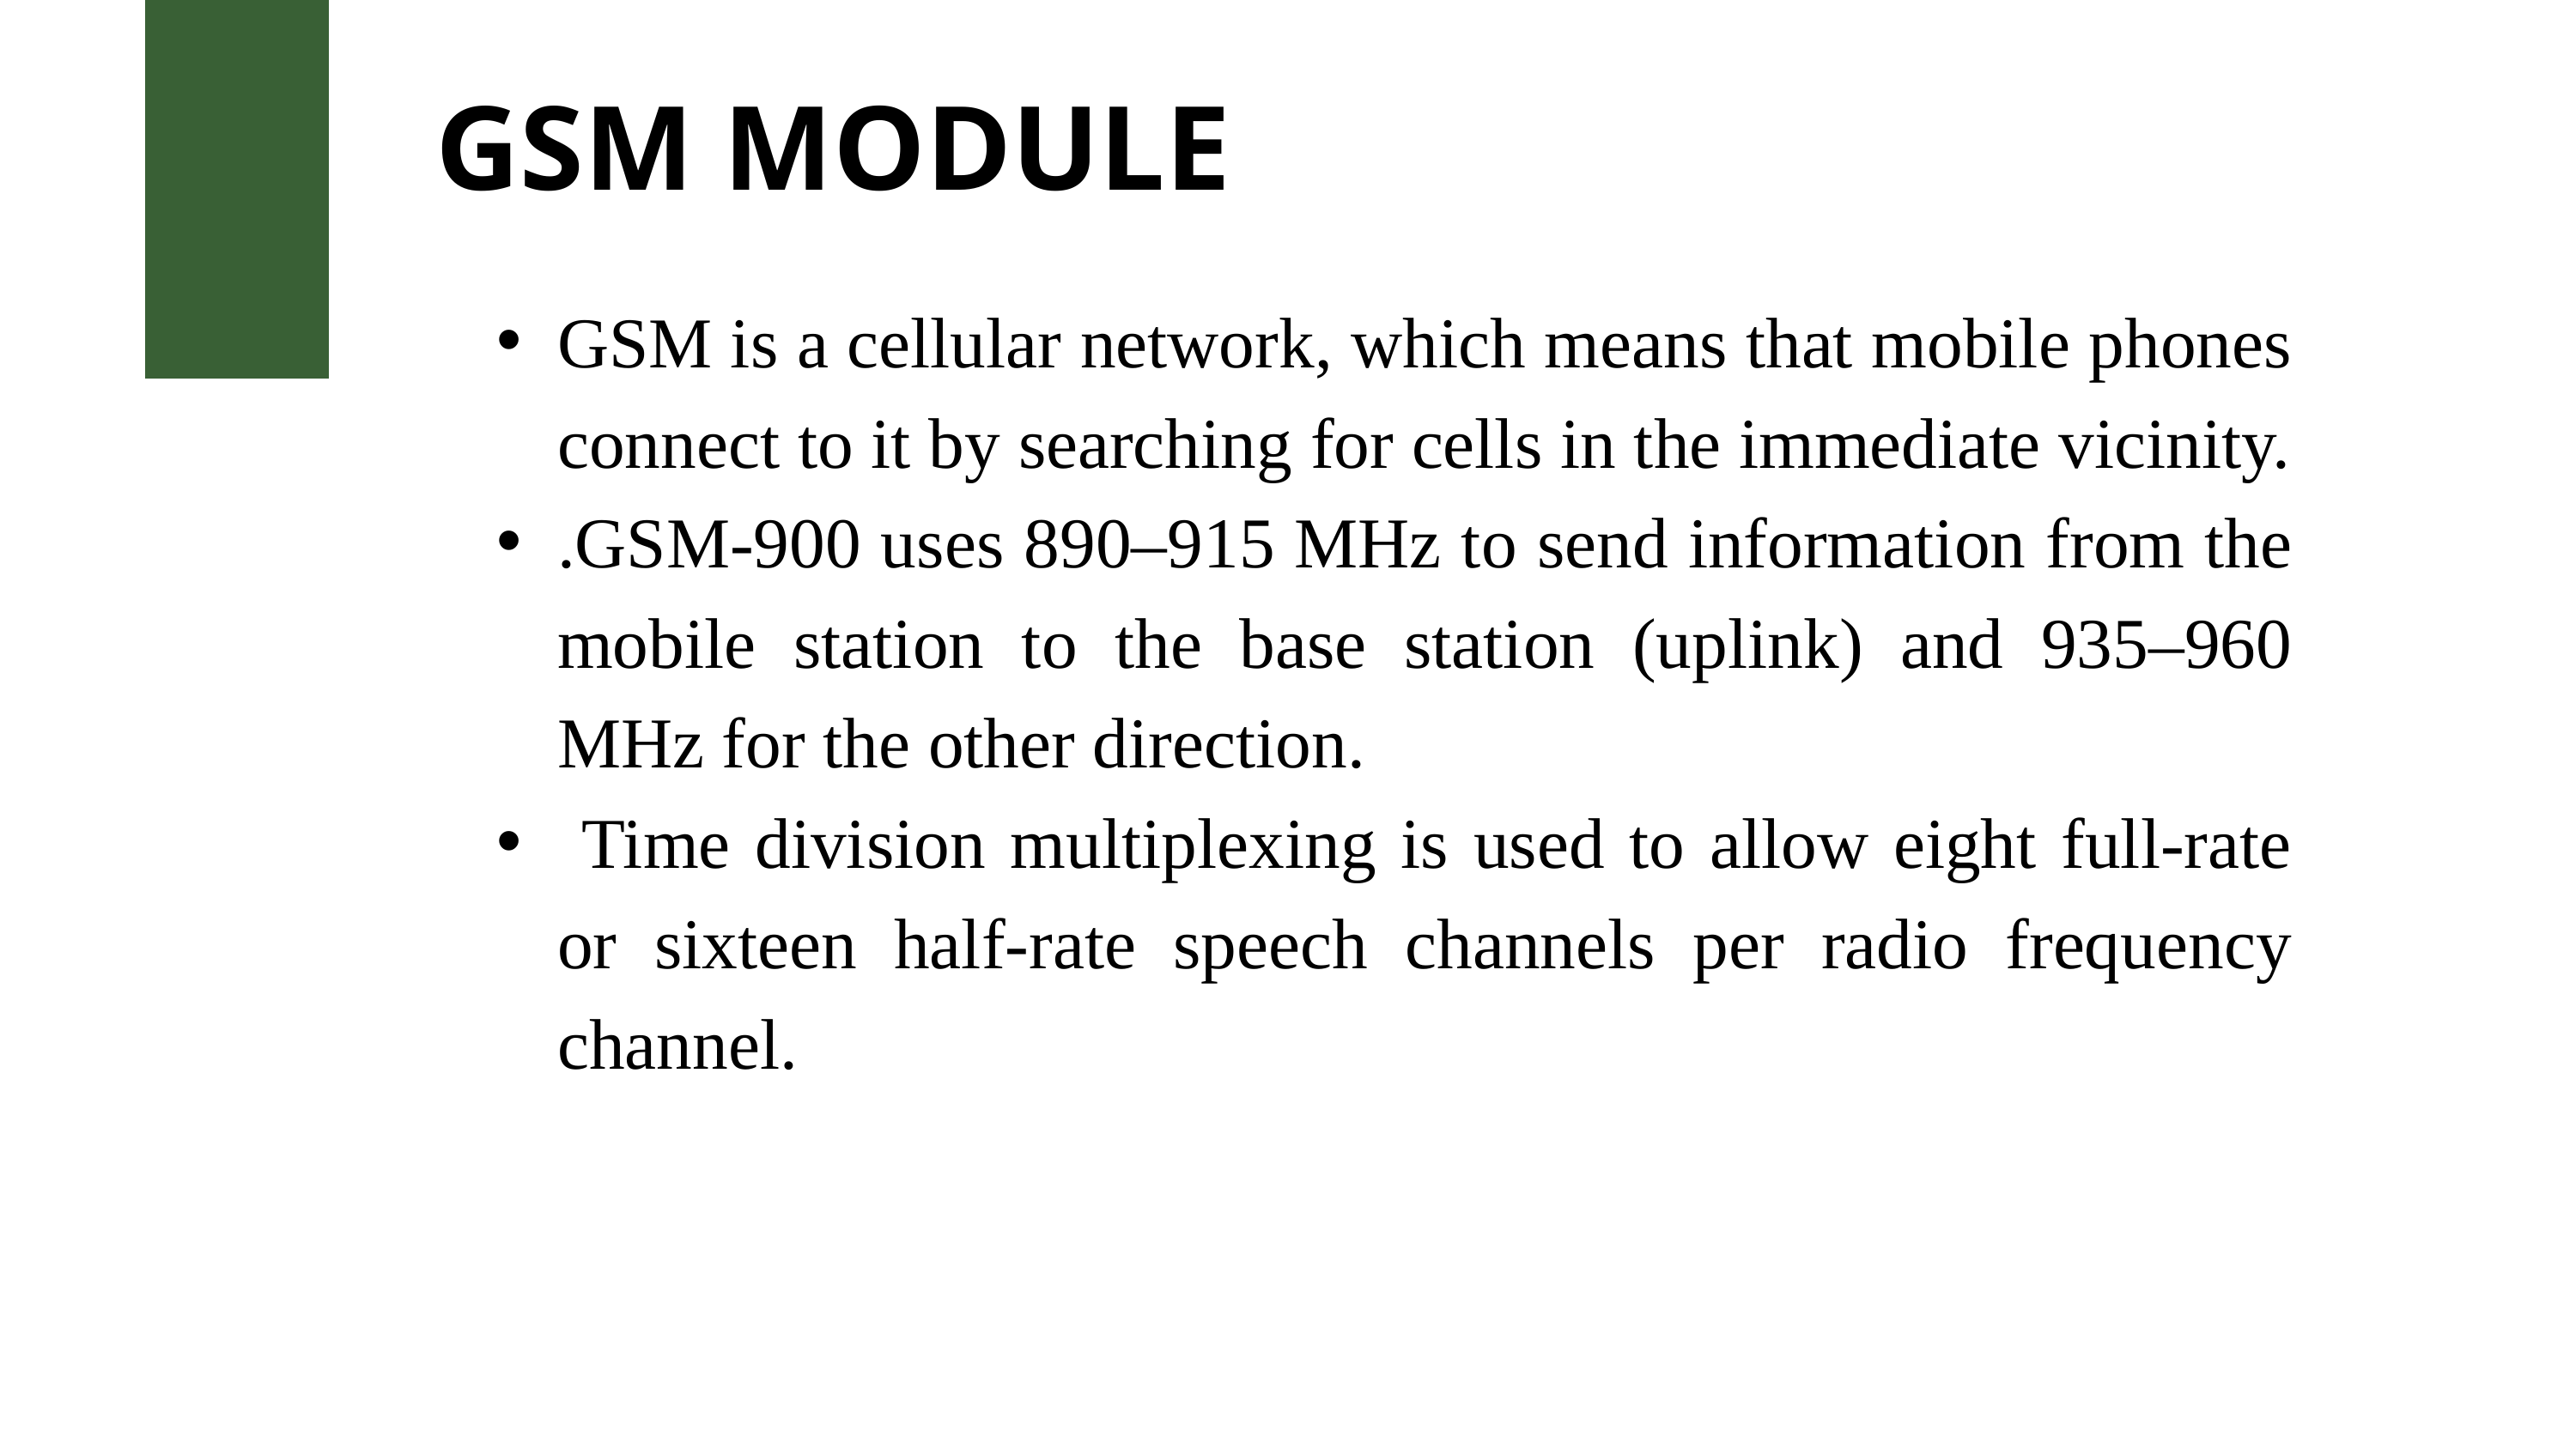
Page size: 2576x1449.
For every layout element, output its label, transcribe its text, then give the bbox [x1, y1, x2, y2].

text_box GSM is a cellular network, which means that mobile phones connect to it by searching for cells in the immediate vicinity. .GSM-900 uses 890–915 MHz to send information from the mobile station to the base station (uplink) and 935–960 MHz for the other direction. Time division multiplexing is used to allow eight full-rate or sixteen half-rate speech channels per radio frequency channel. [435, 282, 2294, 1083]
text_box GSM MODULE [435, 81, 2141, 214]
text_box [144, 0, 329, 379]
